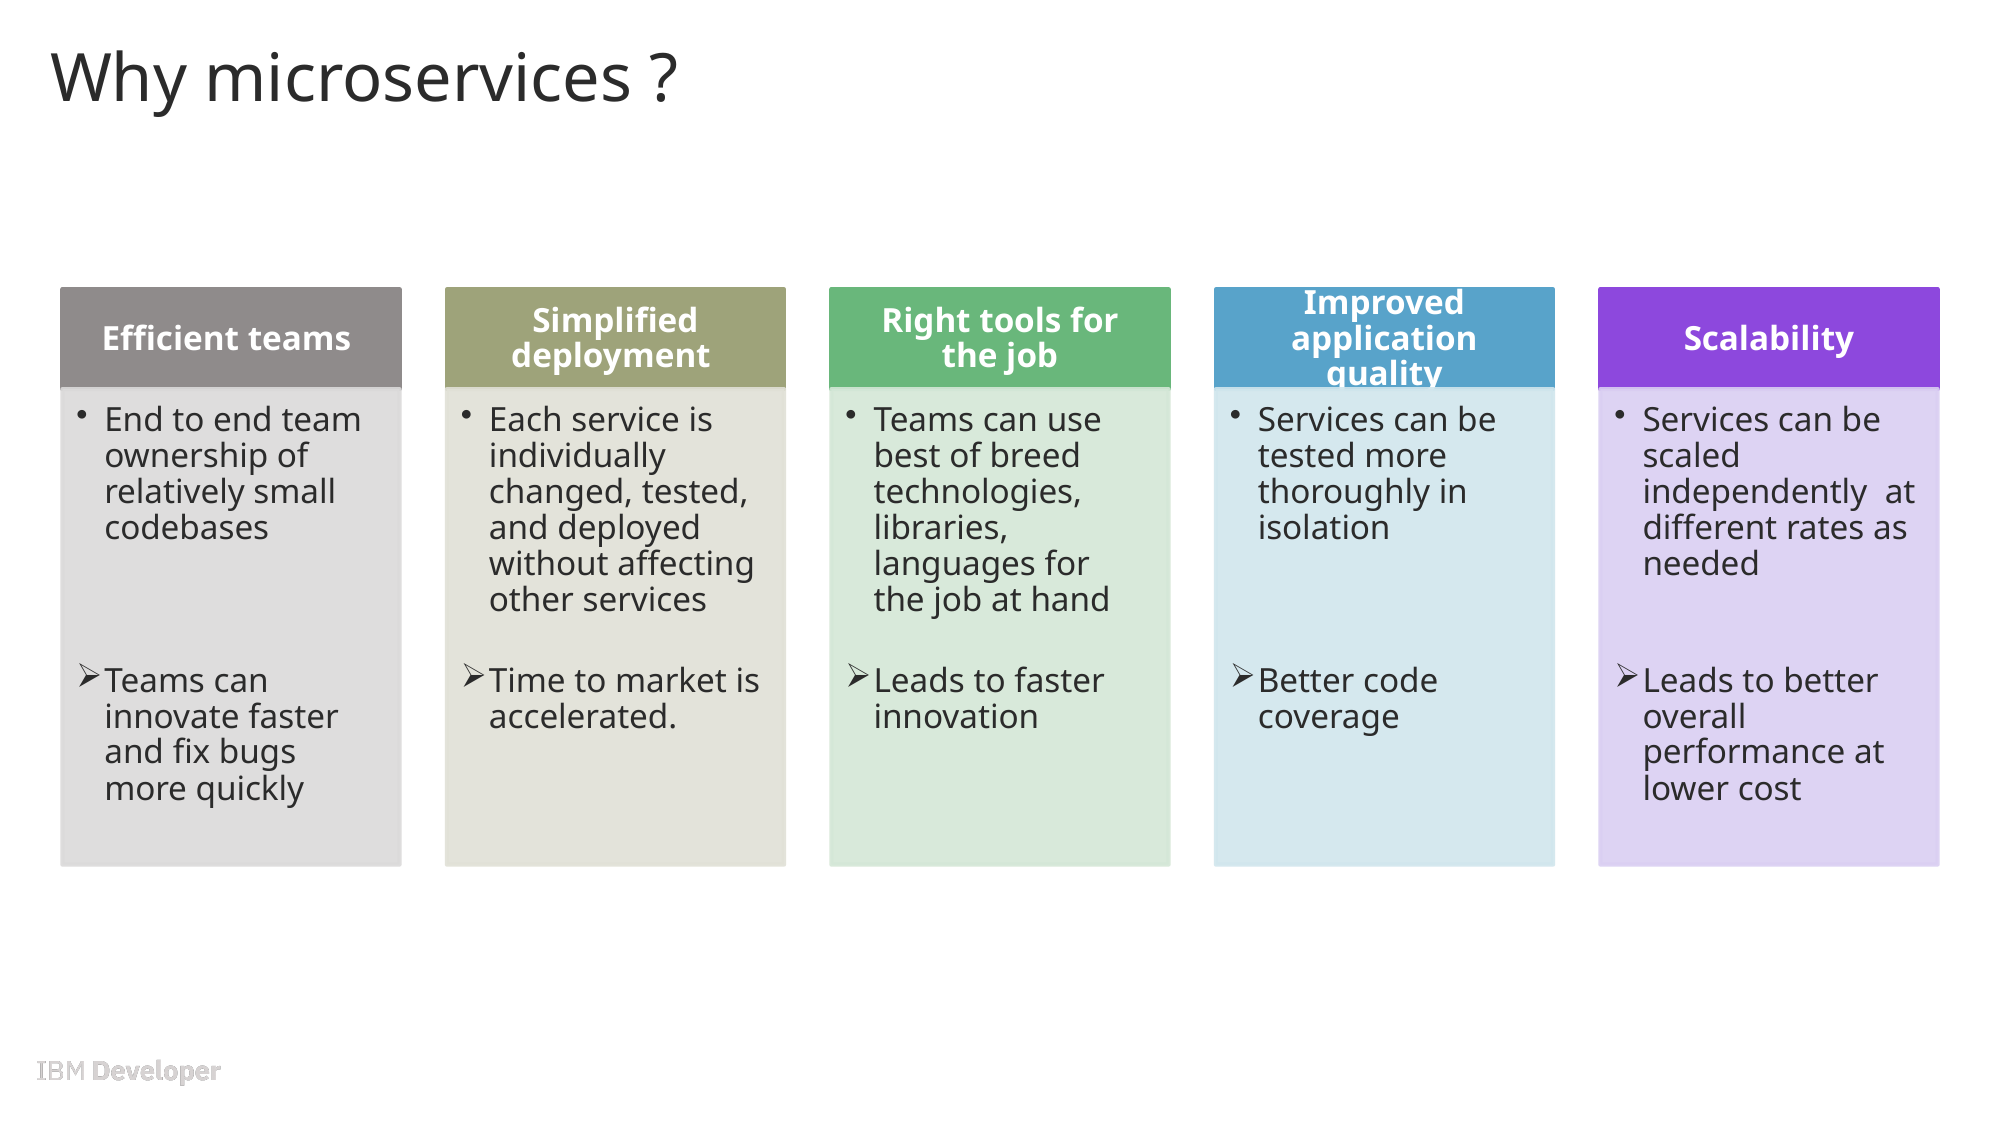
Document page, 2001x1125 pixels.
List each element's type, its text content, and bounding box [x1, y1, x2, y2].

title Why microservices ? [50, 43, 55, 128]
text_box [61, 28, 1939, 1125]
